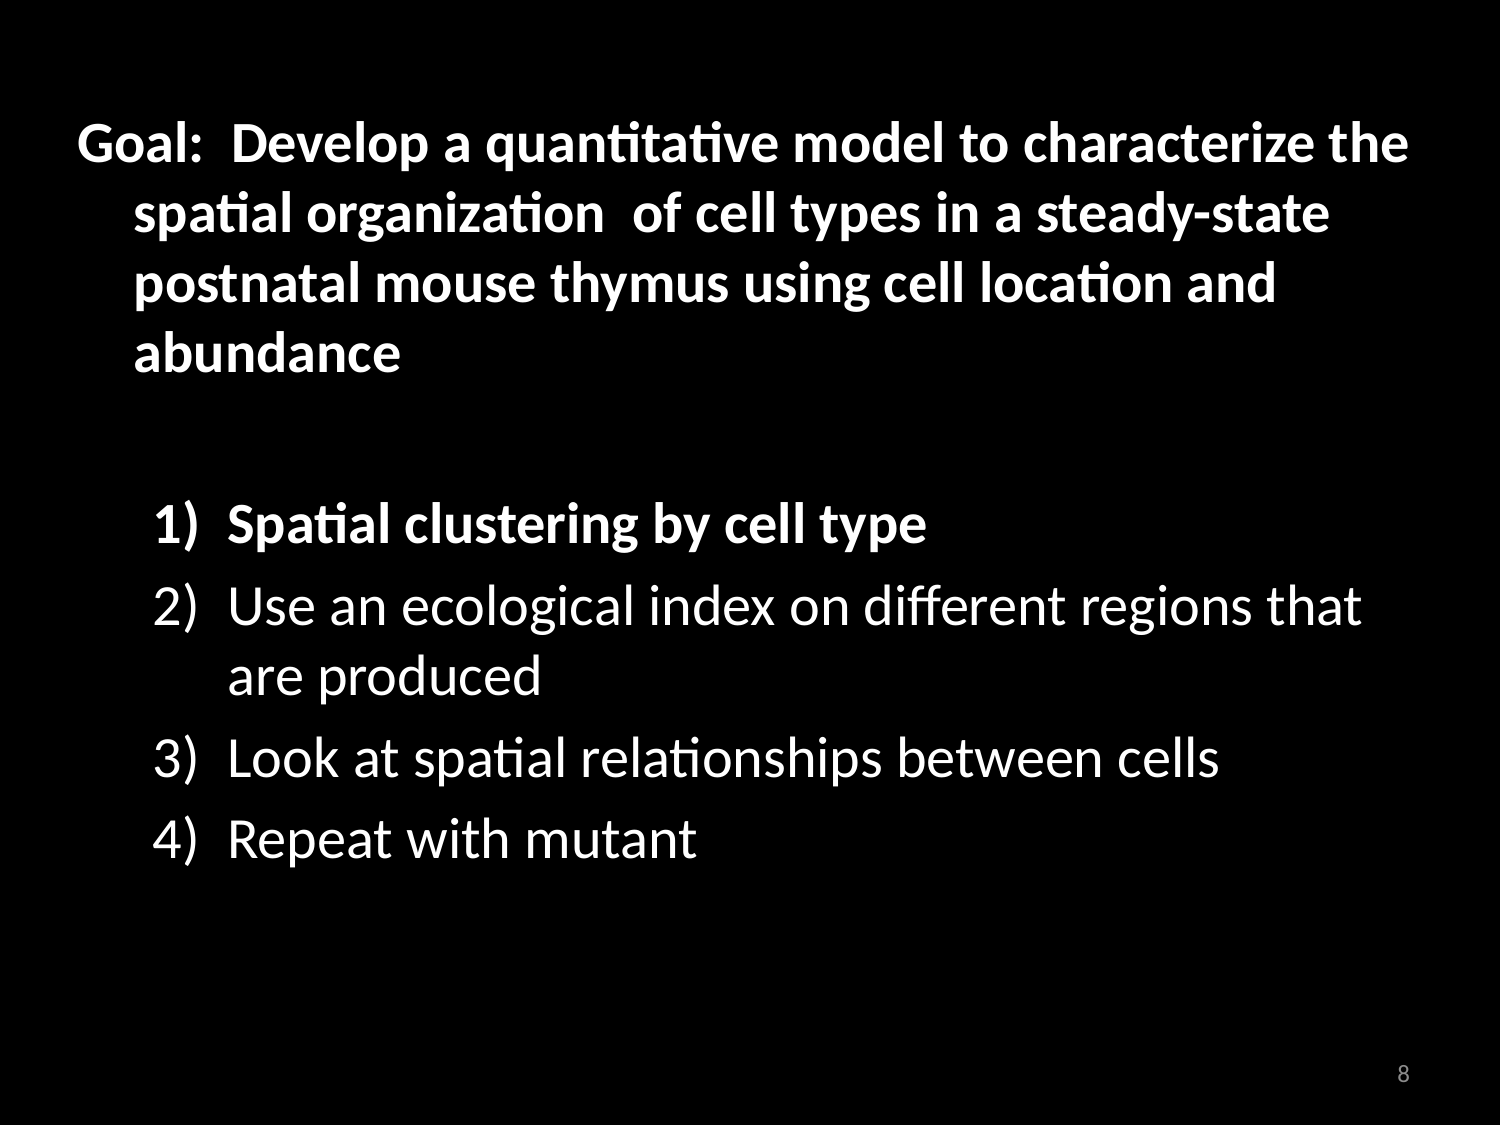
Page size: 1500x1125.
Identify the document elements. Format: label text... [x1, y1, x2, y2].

slide_number 8 [1074, 1042, 1425, 1103]
list Goal: Develop a quantitative model to characterize the spatial organization of cell types in a steady-state postnatal mouse thymus using cell location and abundance Spatial clustering by cell type Use an ecological index on different regions that are produced Look at spatial relationships between cells Repeat with mutant [62, 24, 1450, 1125]
